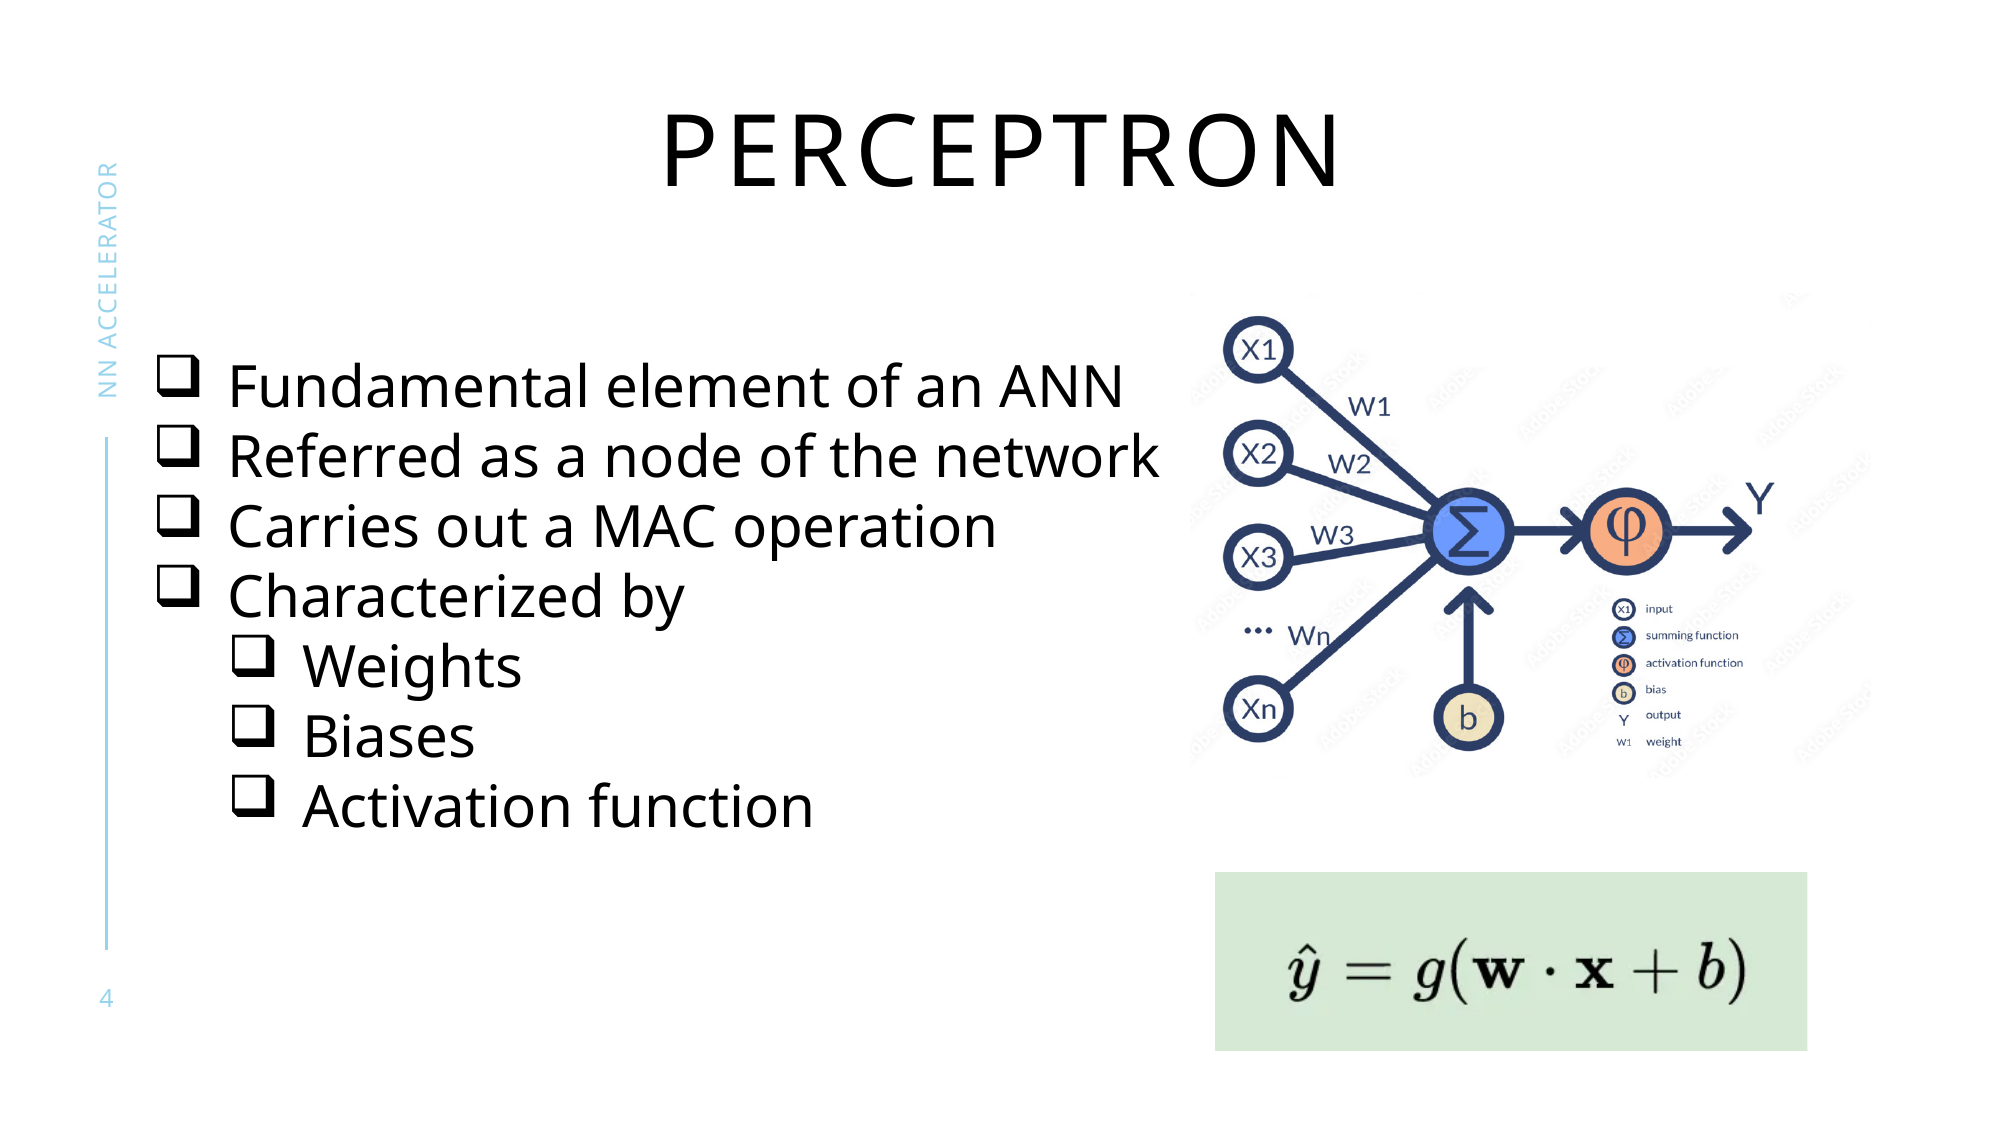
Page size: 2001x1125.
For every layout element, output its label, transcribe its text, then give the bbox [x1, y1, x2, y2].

title Perceptron [195, 99, 1808, 250]
footer NN Accelerator [90, 107, 122, 400]
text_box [1190, 293, 1871, 778]
text_box Fundamental element of an ANN Referred as a node of the network Carries out a MAC operation Characterized by Weights Biases Activation function [137, 341, 1175, 847]
picture [1214, 872, 1808, 1051]
slide_number 4 [68, 987, 144, 1009]
